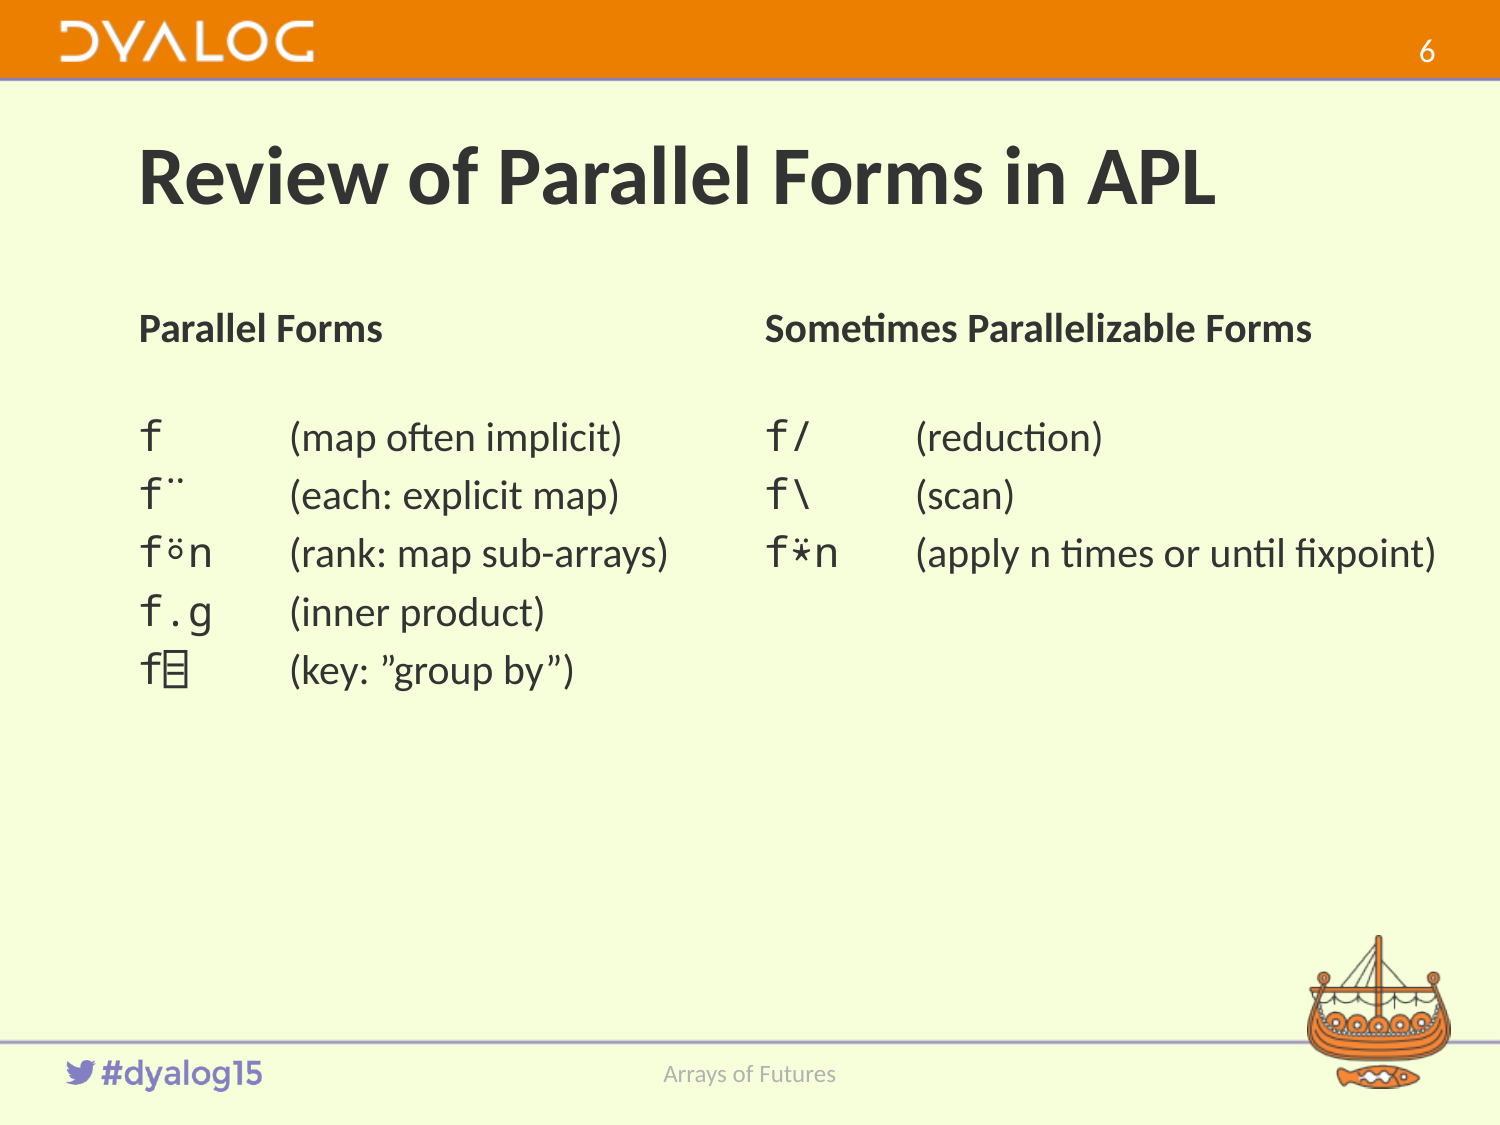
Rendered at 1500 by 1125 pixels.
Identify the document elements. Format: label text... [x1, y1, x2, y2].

title Review of Parallel Forms in APL [123, 113, 1376, 254]
list Parallel Forms f (map often implicit) f¨ (each: explicit map) f⍤n (rank: map sub-arrays) f.g (inner product) f⌸ (key: ”group by”) [123, 293, 715, 1003]
text_box Sometimes Parallelizable Forms f/ (reduction) f\ (scan) f⍣n (apply n times or until fixpoint) [749, 293, 1468, 672]
picture [0, 0, 1500, 1125]
slide_number 5 [1293, 19, 1451, 79]
footer Arrays of Futures [395, 1042, 1105, 1103]
